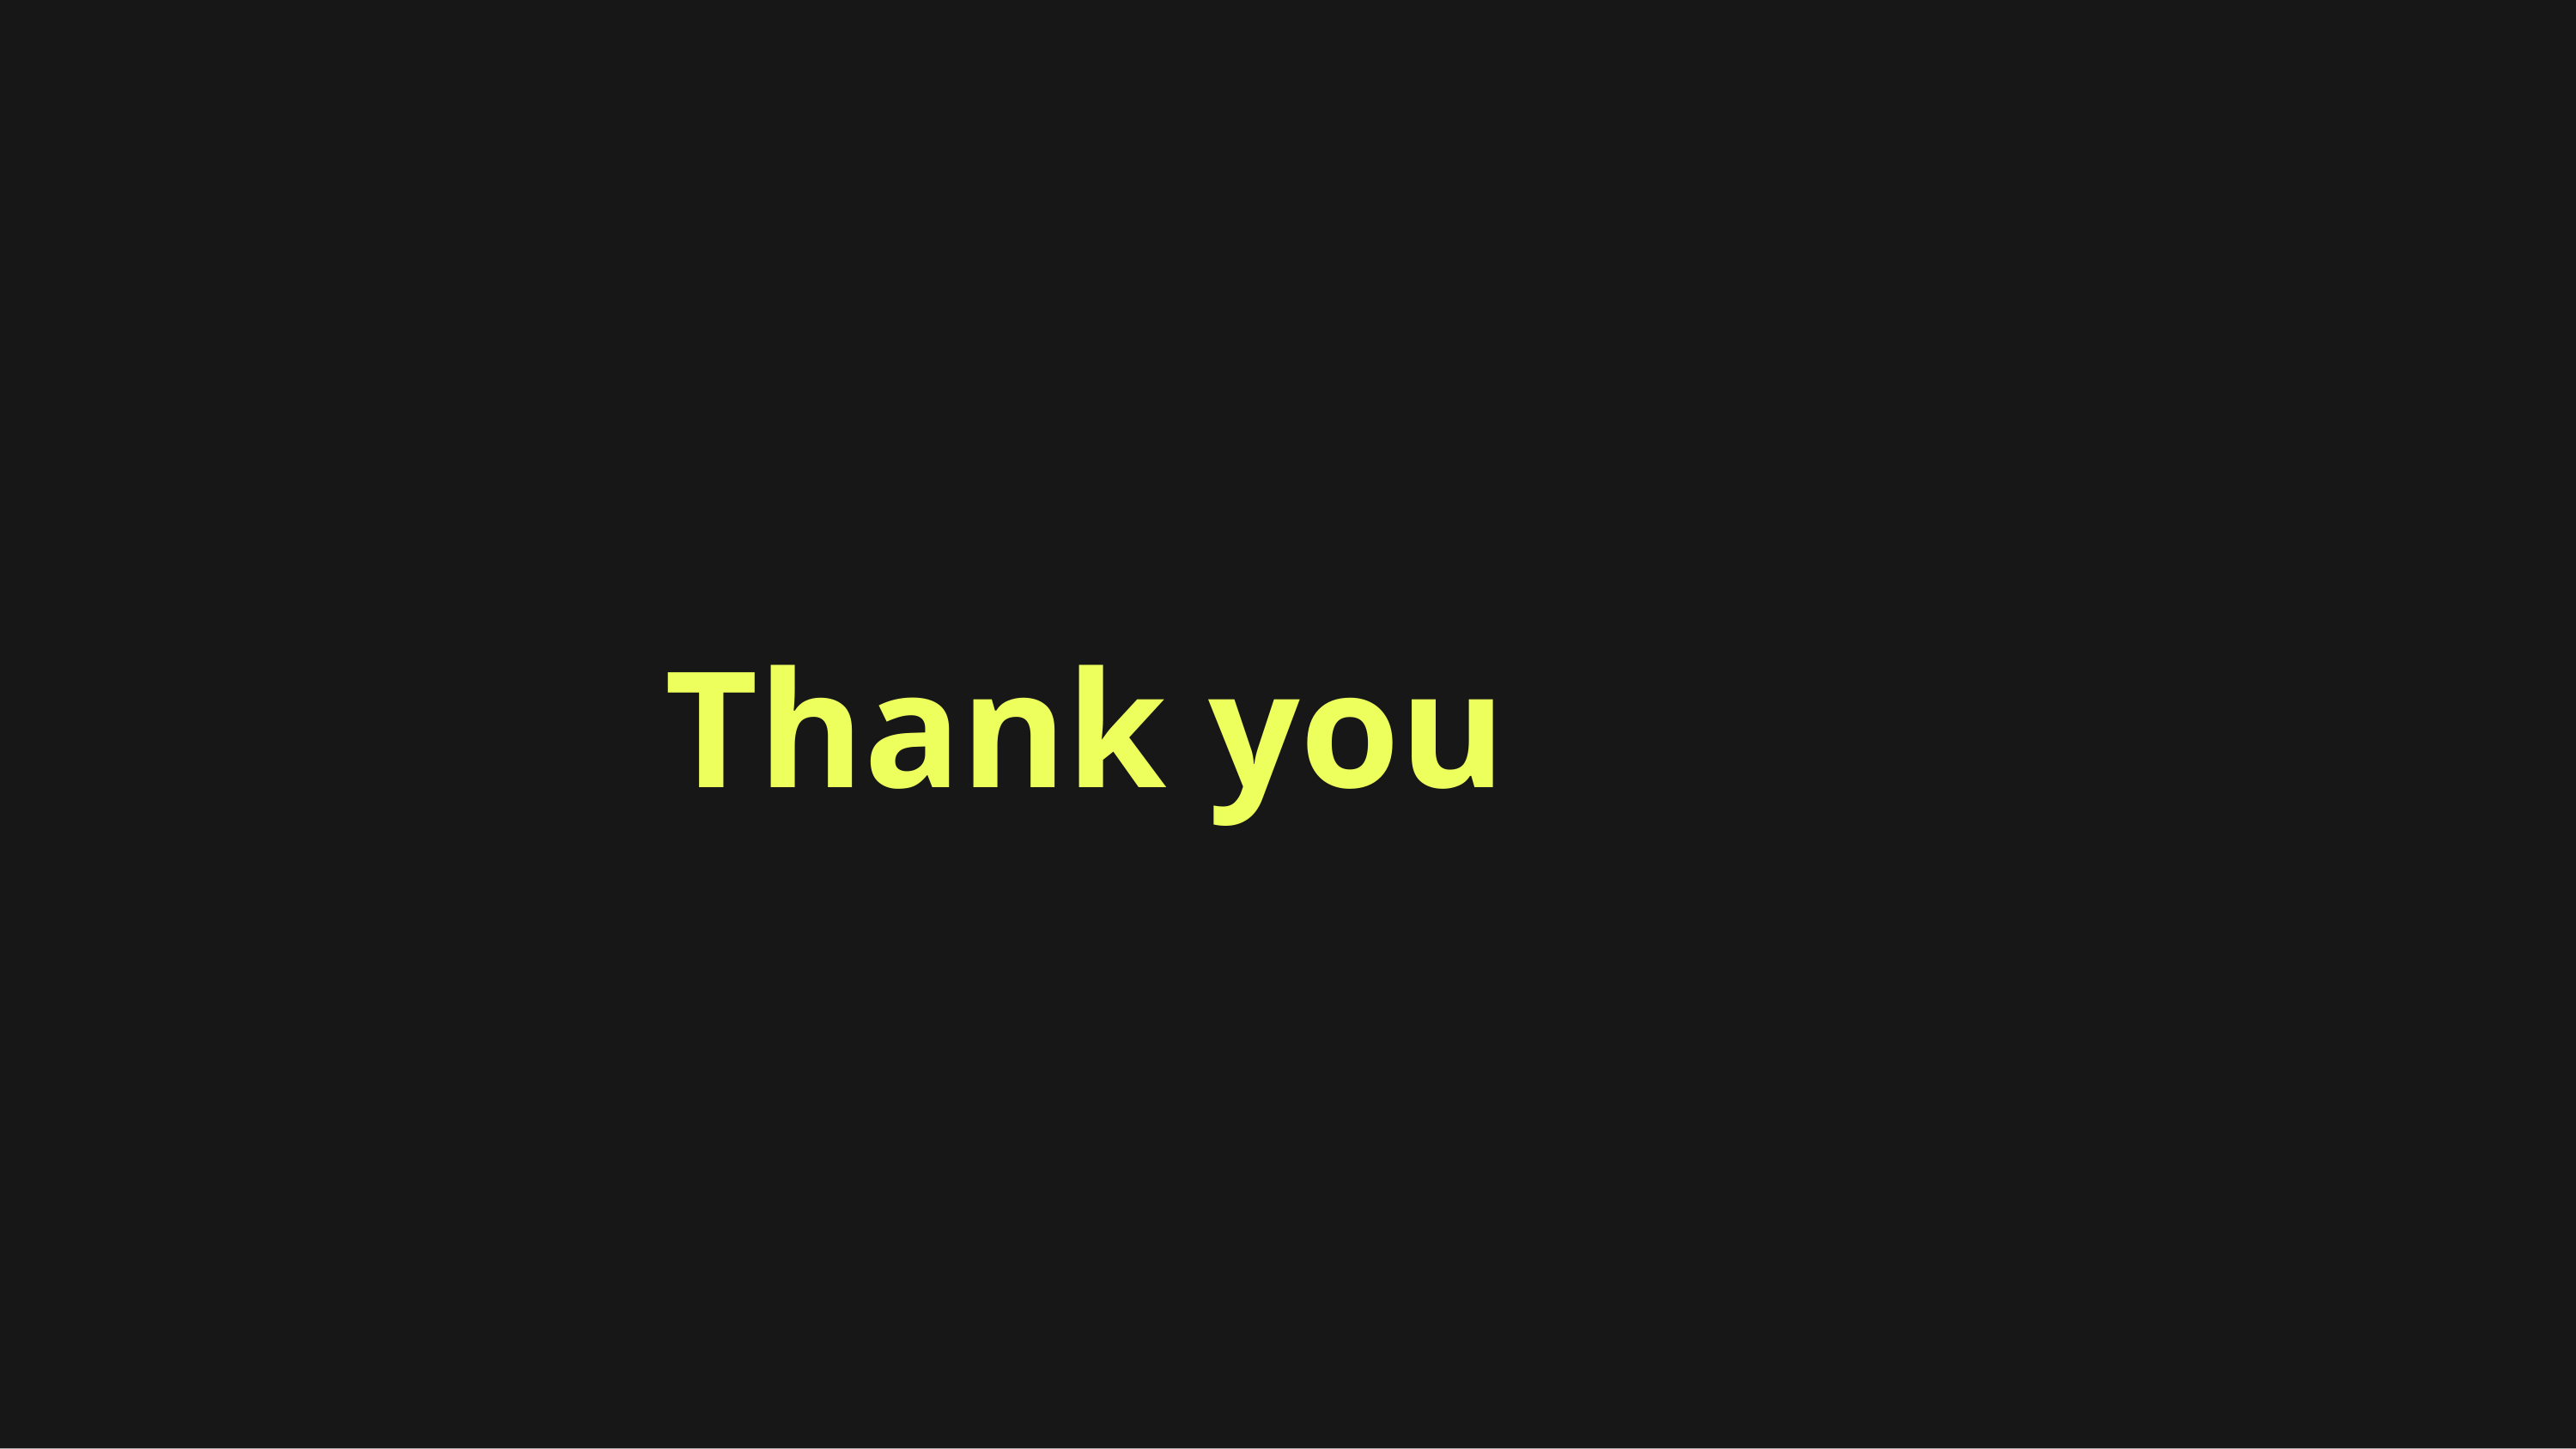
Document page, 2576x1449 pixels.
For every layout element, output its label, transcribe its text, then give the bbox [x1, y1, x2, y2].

title Thank you [665, 627, 2576, 822]
